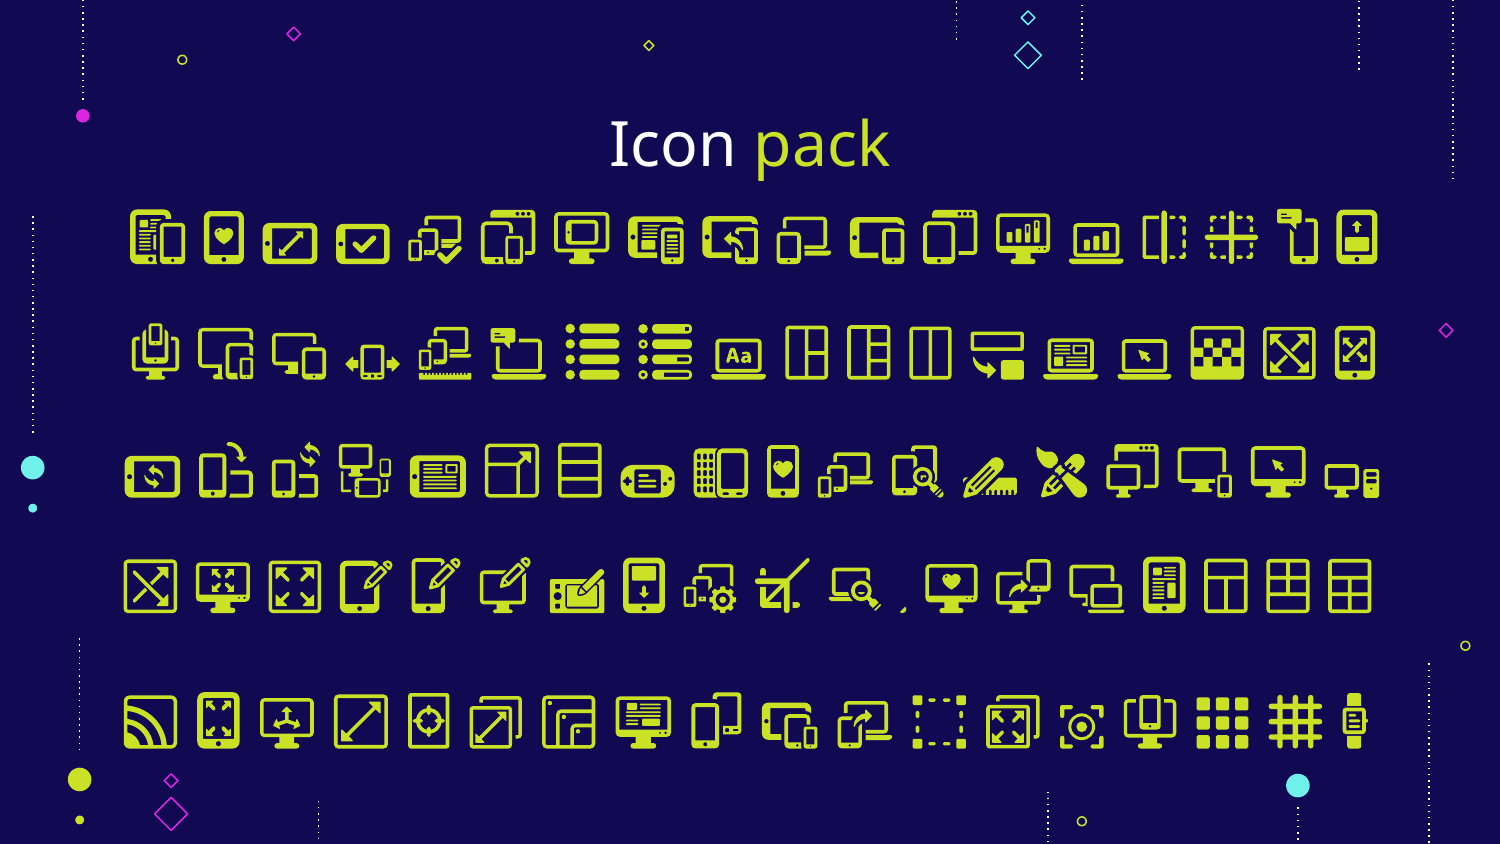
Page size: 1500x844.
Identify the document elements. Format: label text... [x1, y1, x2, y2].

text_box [912, 694, 967, 749]
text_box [710, 338, 767, 380]
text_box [1059, 704, 1104, 749]
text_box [195, 561, 251, 614]
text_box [638, 323, 693, 380]
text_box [407, 692, 450, 749]
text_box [1035, 446, 1088, 498]
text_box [849, 216, 905, 265]
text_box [271, 441, 321, 498]
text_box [1204, 210, 1259, 265]
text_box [1276, 208, 1319, 265]
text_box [1142, 210, 1187, 265]
text_box [123, 695, 178, 749]
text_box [196, 691, 240, 749]
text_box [262, 222, 318, 265]
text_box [197, 327, 254, 380]
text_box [817, 452, 874, 498]
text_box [409, 455, 467, 498]
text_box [766, 444, 800, 498]
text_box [549, 568, 605, 614]
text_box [565, 323, 620, 380]
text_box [1117, 339, 1172, 380]
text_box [761, 702, 818, 749]
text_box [891, 444, 945, 498]
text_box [683, 563, 737, 614]
text_box [785, 325, 829, 380]
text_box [702, 215, 759, 265]
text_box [1196, 697, 1249, 749]
text_box [899, 606, 907, 614]
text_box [1142, 556, 1186, 614]
text_box [1266, 558, 1310, 614]
title Icon pack [118, 88, 1382, 167]
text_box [338, 443, 392, 498]
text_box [553, 211, 610, 265]
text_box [271, 332, 327, 380]
text_box [1204, 558, 1248, 614]
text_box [1123, 694, 1177, 749]
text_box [922, 209, 978, 265]
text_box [268, 560, 322, 614]
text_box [962, 456, 1018, 498]
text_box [259, 697, 314, 749]
text_box [1328, 558, 1372, 614]
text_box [411, 557, 462, 614]
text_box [995, 213, 1051, 265]
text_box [754, 557, 811, 614]
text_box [620, 464, 675, 498]
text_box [541, 695, 596, 749]
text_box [479, 556, 532, 614]
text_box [490, 327, 547, 380]
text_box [345, 344, 401, 380]
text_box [408, 215, 463, 265]
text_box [131, 323, 180, 380]
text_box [622, 557, 666, 614]
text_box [837, 700, 893, 749]
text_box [1190, 325, 1245, 380]
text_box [1068, 222, 1124, 265]
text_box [198, 441, 254, 498]
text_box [693, 448, 749, 498]
text_box [558, 442, 602, 498]
text_box [484, 443, 539, 498]
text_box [1336, 209, 1378, 265]
text_box [847, 325, 891, 380]
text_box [691, 691, 742, 749]
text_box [1342, 692, 1369, 749]
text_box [1042, 338, 1099, 380]
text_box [203, 210, 245, 265]
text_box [1250, 445, 1306, 498]
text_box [828, 567, 882, 612]
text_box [335, 223, 390, 265]
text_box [339, 560, 394, 614]
text_box [909, 326, 952, 380]
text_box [1069, 564, 1125, 614]
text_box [615, 695, 672, 749]
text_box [1262, 326, 1316, 380]
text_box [776, 216, 832, 265]
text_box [925, 563, 978, 614]
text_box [1334, 325, 1376, 380]
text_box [1177, 446, 1233, 498]
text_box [985, 694, 1040, 749]
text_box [124, 455, 181, 498]
text_box [1268, 694, 1323, 749]
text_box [418, 326, 472, 380]
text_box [995, 558, 1051, 614]
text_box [480, 209, 536, 265]
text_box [129, 209, 186, 265]
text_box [970, 331, 1025, 380]
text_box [1106, 443, 1159, 498]
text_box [123, 559, 178, 614]
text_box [469, 695, 523, 749]
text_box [1324, 463, 1380, 498]
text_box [333, 694, 389, 749]
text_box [627, 216, 684, 265]
